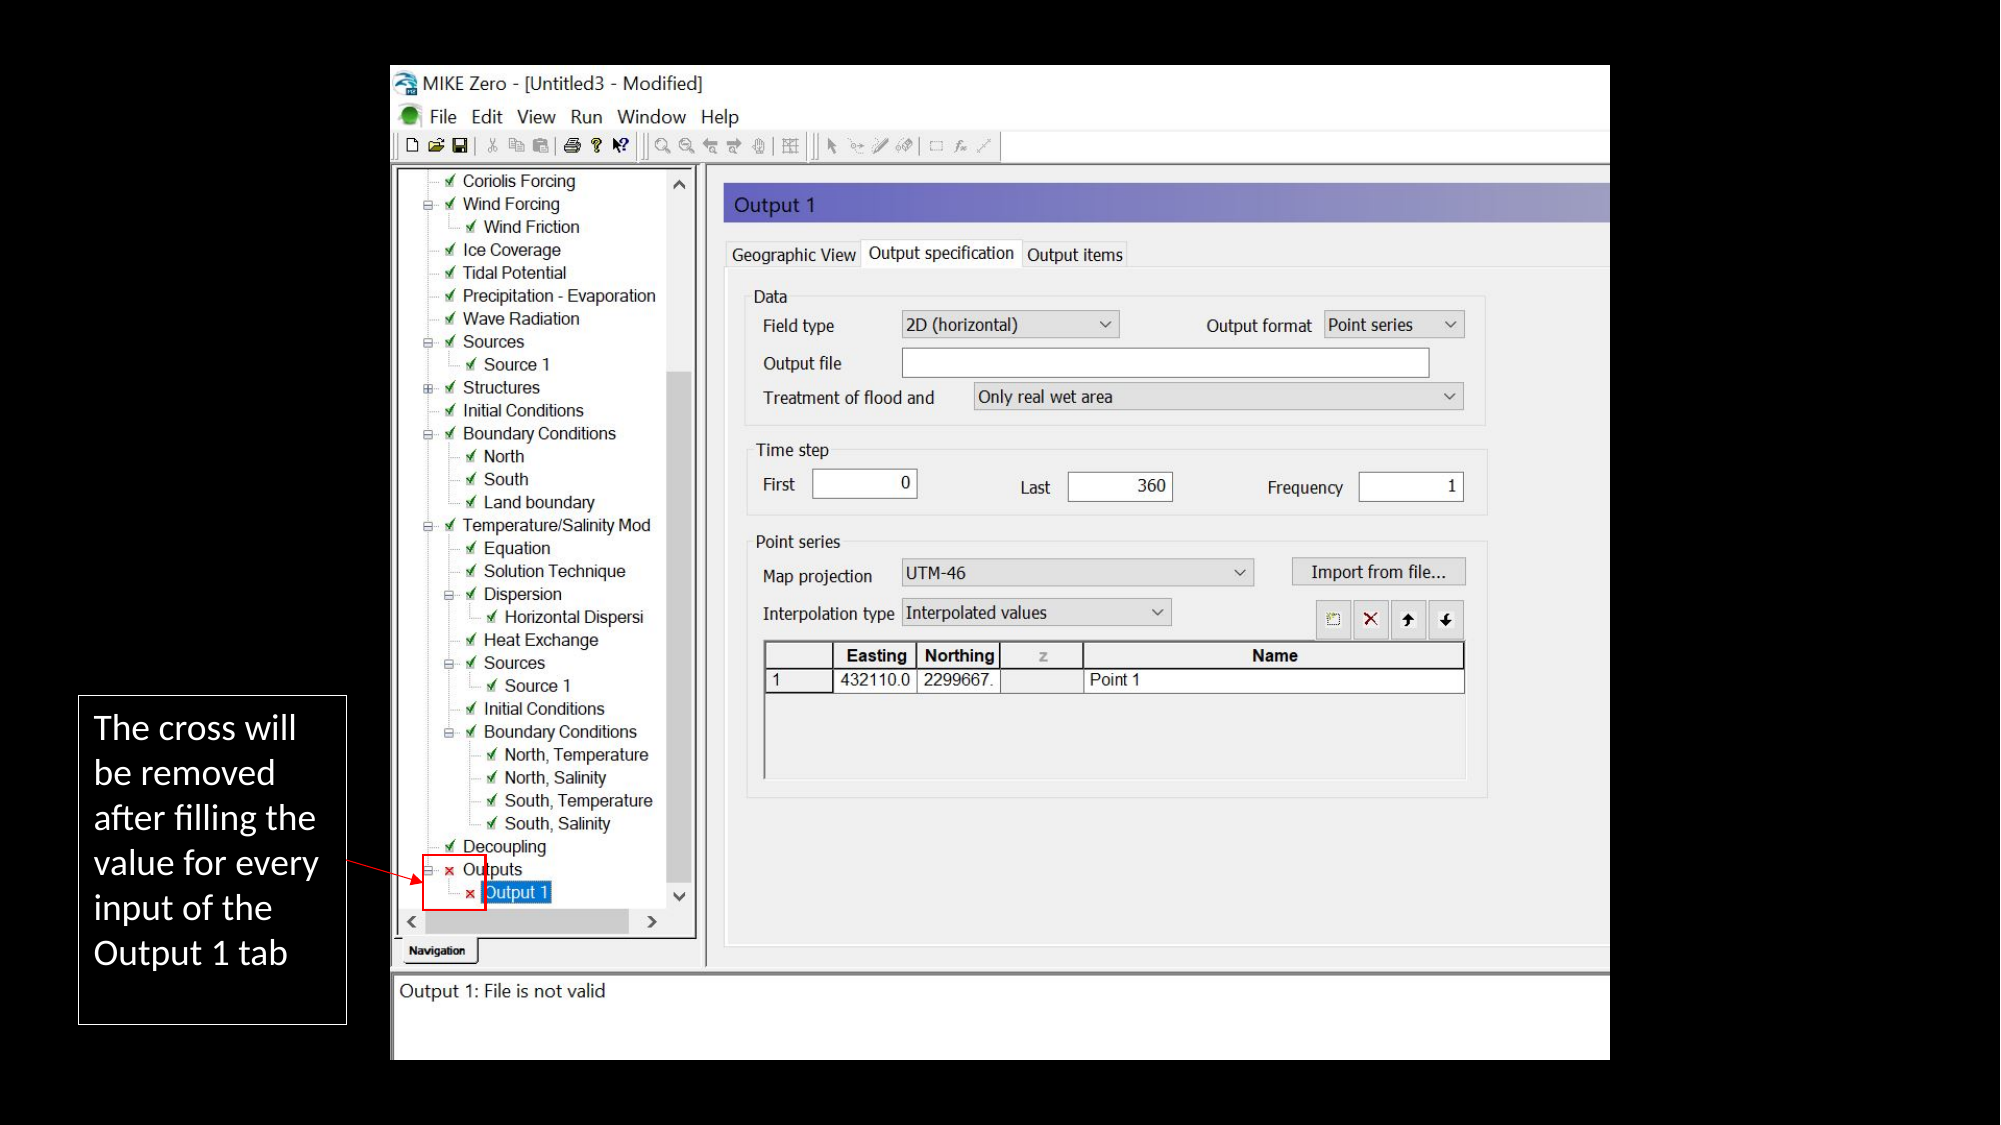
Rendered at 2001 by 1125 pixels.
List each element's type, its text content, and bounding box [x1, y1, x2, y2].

picture [390, 65, 1610, 1060]
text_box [345, 861, 424, 883]
text_box The cross will be removed after filling the value for every input of the Output 1 tab [78, 695, 347, 1025]
